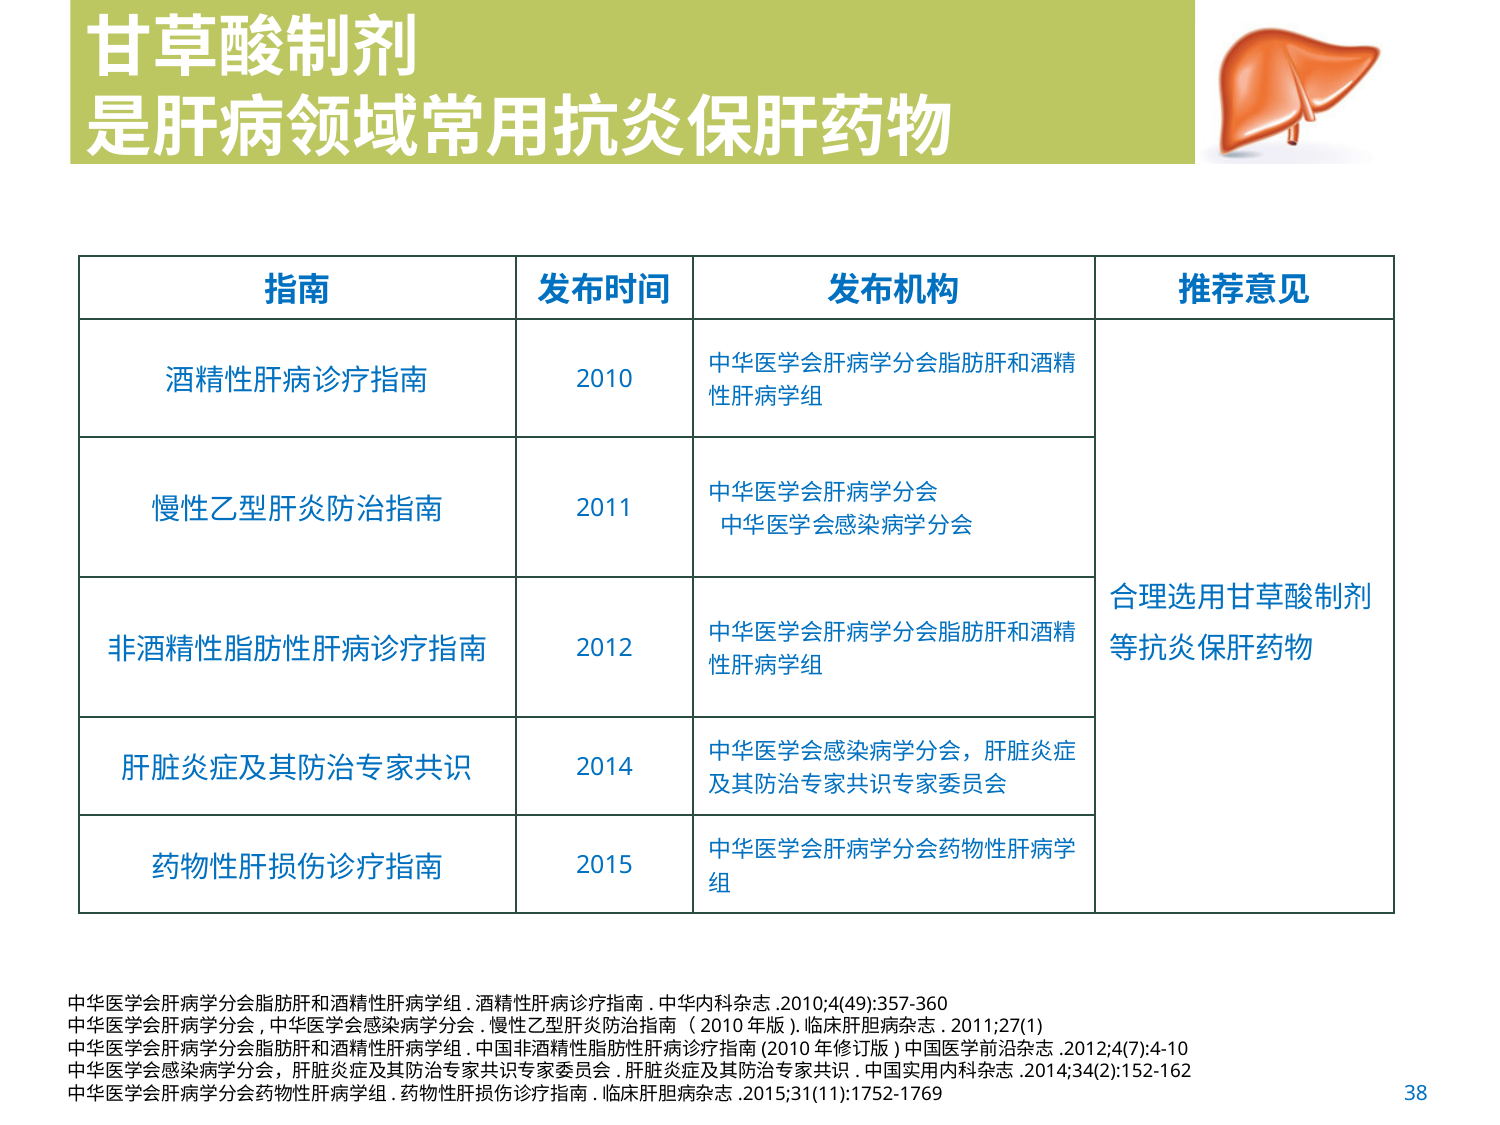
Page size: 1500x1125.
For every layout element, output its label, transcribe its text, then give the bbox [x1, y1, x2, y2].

table_header 指南 [80, 257, 515, 318]
table_header 推荐意见 [1096, 257, 1393, 318]
table_cell 2014 [517, 718, 692, 814]
title 甘草酸制剂 是肝病领域常用抗炎保肝药物 [70, 37, 1195, 131]
table_cell 非酒精性脂肪性肝病诊疗指南 [80, 578, 515, 716]
table_cell 2015 [517, 816, 692, 912]
table_cell 中华医学会肝病学分会药物性肝病学组 [694, 816, 1094, 912]
table_header 发布时间 [517, 257, 692, 318]
picture [1195, 23, 1383, 164]
table_cell 中华医学会肝病学分会脂肪肝和酒精性肝病学组 [694, 320, 1094, 436]
table_cell 药物性肝损伤诊疗指南 [80, 816, 515, 912]
table_header 发布机构 [694, 257, 1094, 318]
text_box 中华医学会肝病学分会脂肪肝和酒精性肝病学组.酒精性肝病诊疗指南.中华内科杂志.2010;4(49):357-360 中华医学会肝病学分会,中华医学会感染病学分会.慢性乙型肝炎防治指南（2010年版).临床肝胆病杂志. 2011;27(1) 中华医学会肝病学分会脂肪肝和酒精性肝病学组.中国非酒精性脂肪性肝病诊疗指南(2010年修订版)中国医学前沿杂志.2012;4(7):4-10 中华医学会感染病学分会，肝脏炎症及其防治专家共识专家委员会.肝脏炎症及其防治专家共识.中国实用内科杂志.2014;34(2):152-162 中华医学会肝病学分会药物性肝病学组.药物性肝损伤诊疗指南.临床肝胆病杂志.2015;31(11):1752-1769 [53, 983, 1483, 1111]
table_cell 2011 [517, 438, 692, 576]
table_cell 中华医学会肝病学分会脂肪肝和酒精性肝病学组 [694, 578, 1094, 716]
table_cell 慢性乙型肝炎防治指南 [80, 438, 515, 576]
table_cell 2012 [517, 578, 692, 716]
table_cell 中华医学会感染病学分会，肝脏炎症及其防治专家共识专家委员会 [694, 718, 1094, 814]
table_cell 2010 [517, 320, 692, 436]
table_cell 中华医学会肝病学分会 中华医学会感染病学分会 [694, 438, 1094, 576]
table_cell 酒精性肝病诊疗指南 [80, 320, 515, 436]
table_cell 肝脏炎症及其防治专家共识 [80, 718, 515, 814]
table_cell 合理选用甘草酸制剂等抗炎保肝药物 [1096, 320, 1393, 912]
